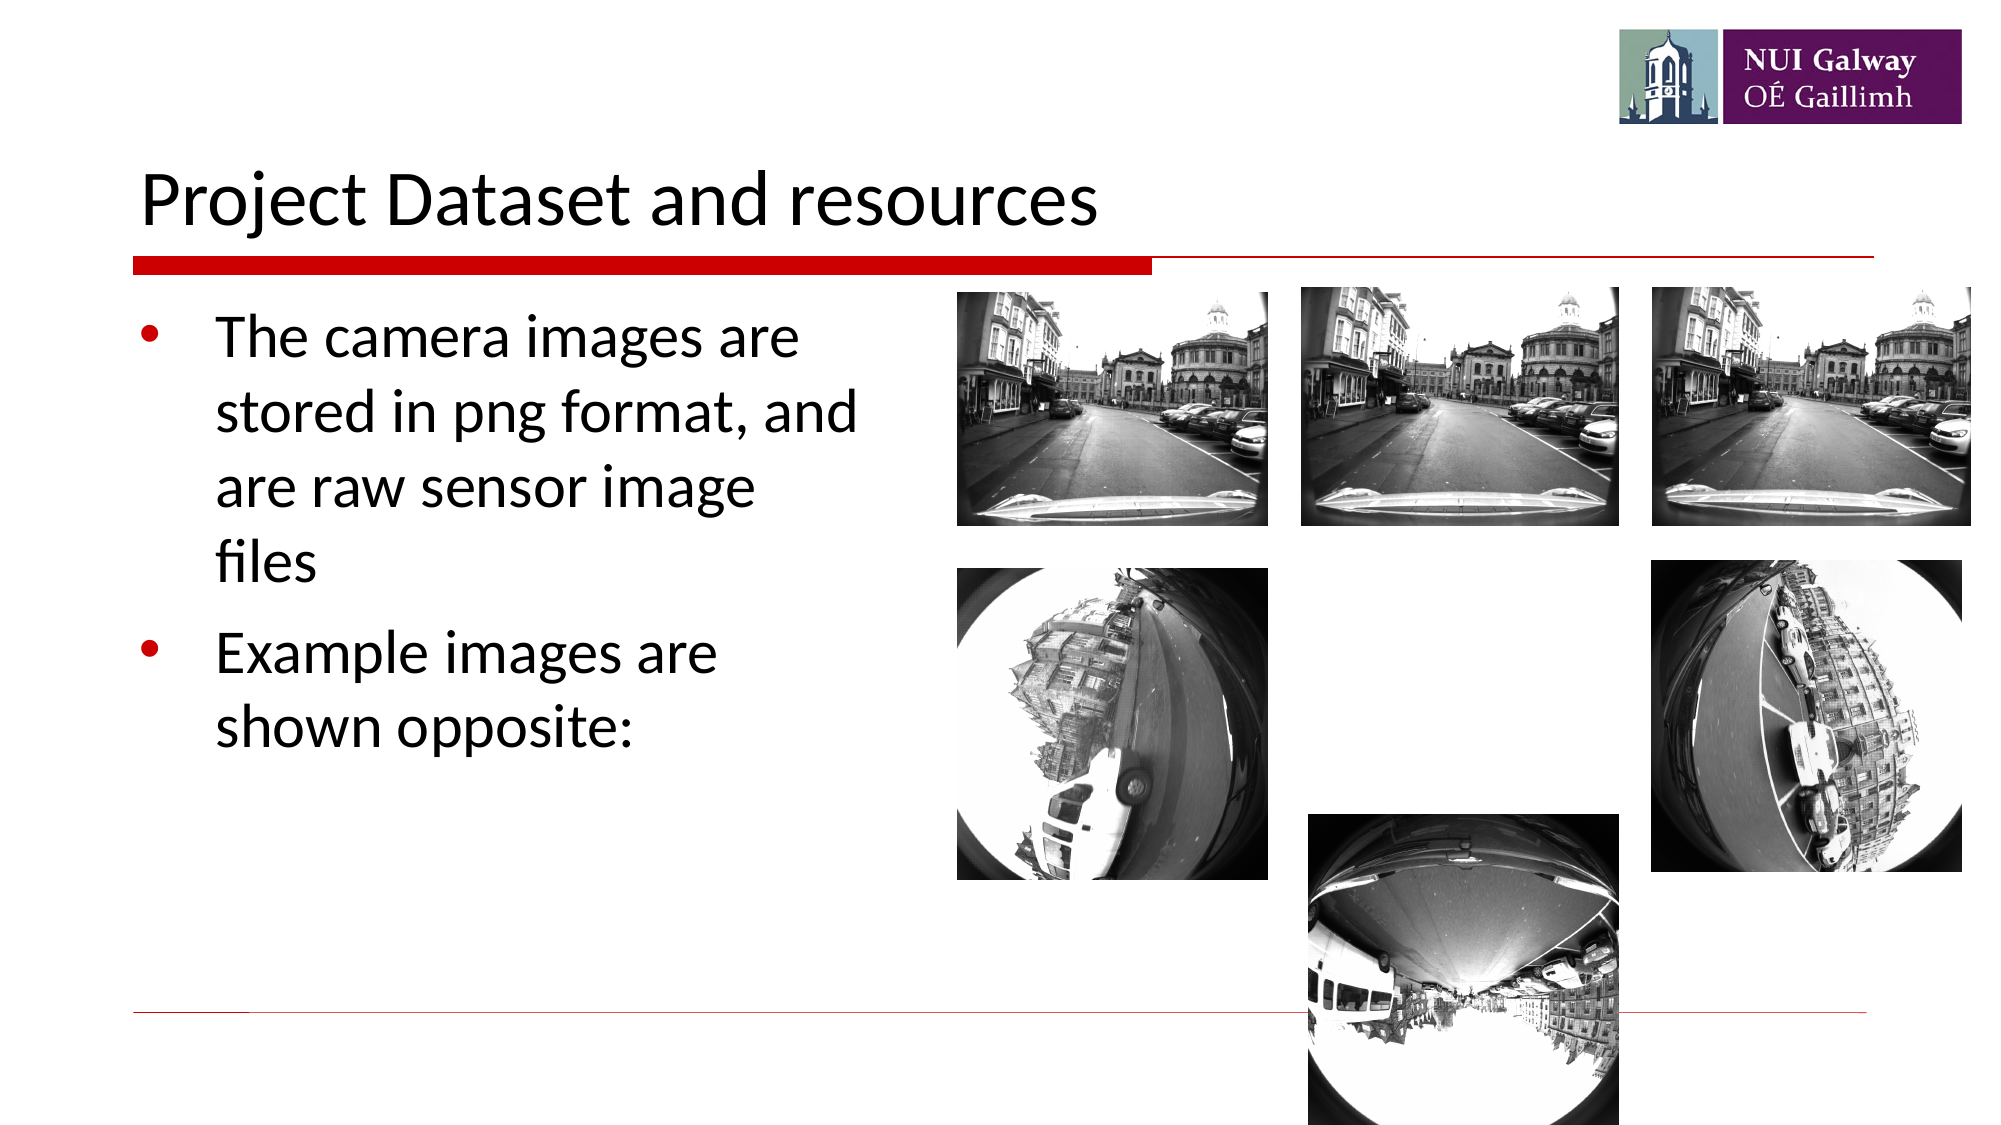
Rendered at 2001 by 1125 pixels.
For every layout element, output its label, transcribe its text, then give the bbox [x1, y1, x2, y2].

picture [1308, 814, 1620, 1125]
picture [1301, 287, 1620, 526]
picture [1651, 560, 1963, 872]
picture [1652, 287, 1971, 526]
picture [1619, 29, 1962, 124]
list The camera images are stored in png format, and are raw sensor image files Example images are shown opposite: [123, 287, 887, 988]
picture [957, 568, 1269, 880]
title Project Dataset and resources [125, 49, 1876, 250]
picture [957, 292, 1269, 526]
